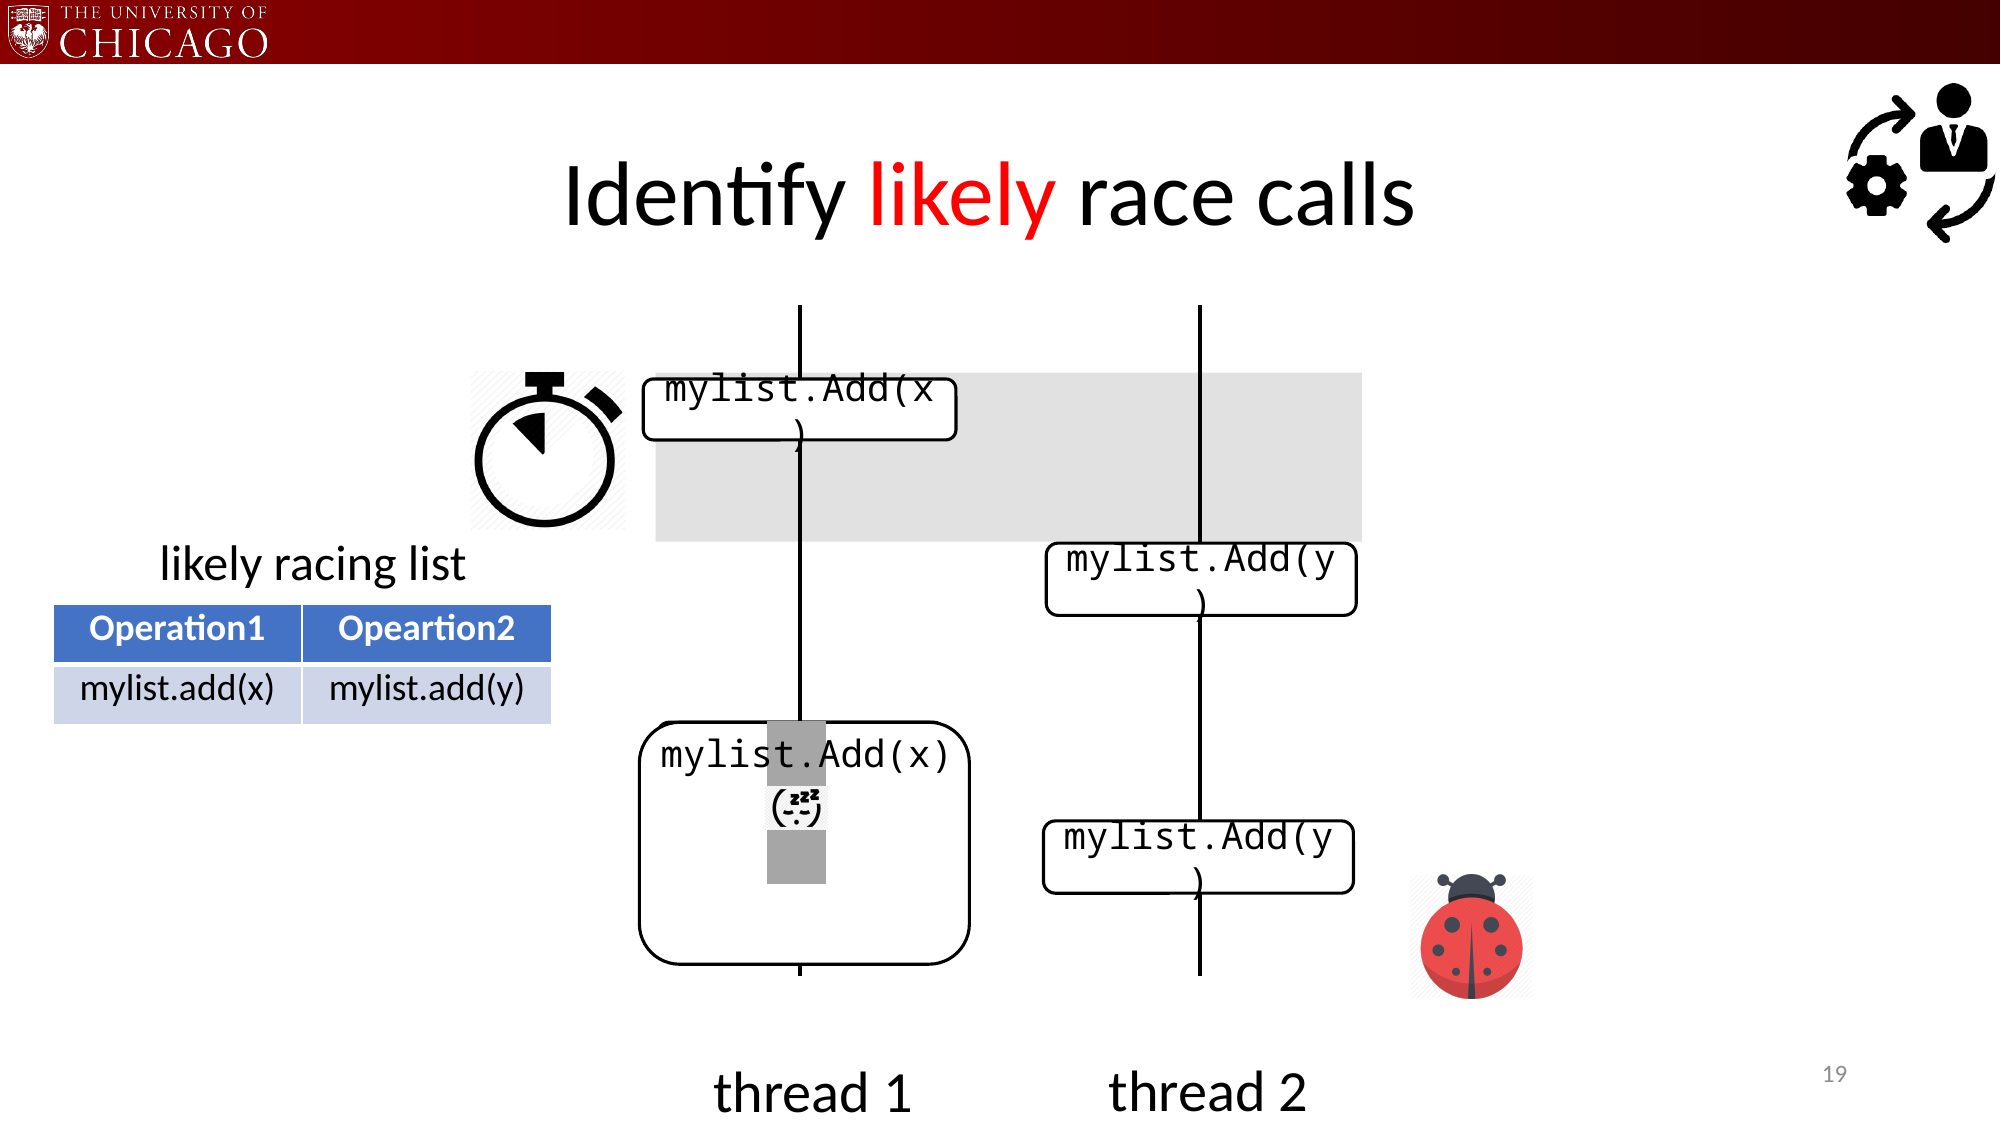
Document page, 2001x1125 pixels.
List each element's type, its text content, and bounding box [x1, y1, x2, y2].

text_box mylist.Add(x) [801, 377, 958, 441]
text_box mylist.Add(x) [645, 722, 765, 827]
picture [1841, 83, 2000, 243]
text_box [471, 371, 626, 530]
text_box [765, 722, 828, 884]
text_box [655, 372, 800, 377]
text_box mylist.Add(y) [1201, 542, 1358, 617]
text_box likely racing list [144, 523, 550, 598]
text_box mylist.Add(y) [1042, 819, 1200, 895]
text_box thread 1 [698, 1046, 931, 1125]
text_box [655, 441, 800, 543]
text_box Identify likely race calls [137, 87, 1863, 305]
table_cell mylist.add(y) [303, 667, 551, 724]
text_box [801, 749, 971, 966]
text_box [638, 740, 800, 966]
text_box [0, 0, 2000, 64]
picture [1409, 874, 1534, 999]
text_box mylist.Add(x) [828, 722, 968, 827]
text_box thread 2 [1093, 1045, 1327, 1125]
text_box [1202, 372, 1363, 543]
text_box mylist.Add(y) [1201, 819, 1355, 895]
text_box mylist.Add(y) [1045, 542, 1200, 617]
table_header Operation1 [54, 605, 301, 662]
text_box mylist.Add(x) [642, 377, 800, 441]
table_cell mylist.add(x) [54, 667, 301, 724]
slide_number 19 [1412, 1042, 1863, 1103]
table_header Opeartion2 [303, 605, 551, 662]
text_box [801, 372, 1198, 543]
